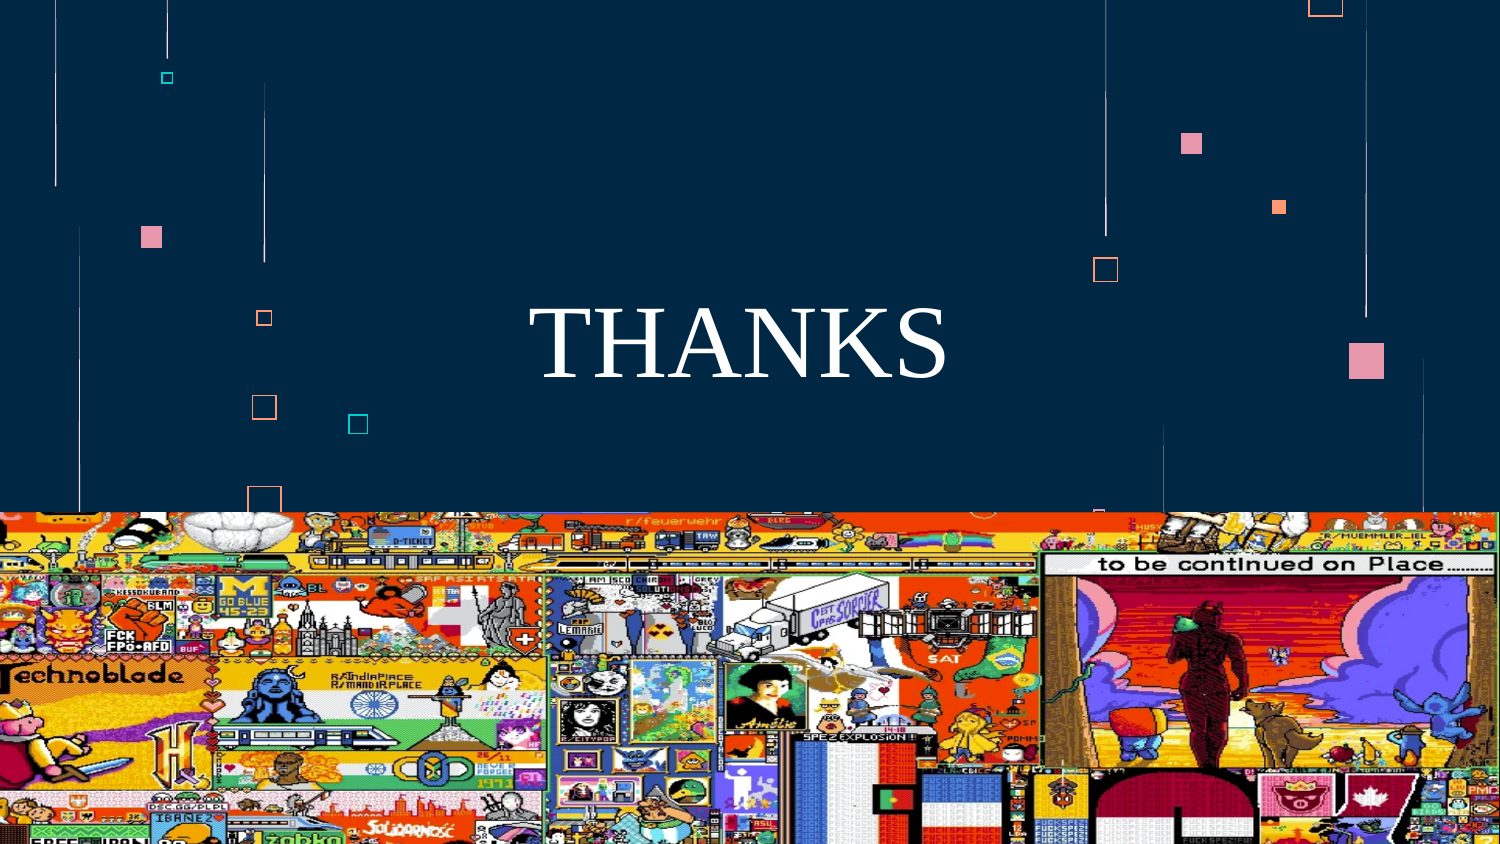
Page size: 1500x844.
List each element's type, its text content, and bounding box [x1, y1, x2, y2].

picture [0, 511, 1500, 844]
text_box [1308, 0, 1343, 17]
title THANKS [413, 229, 1067, 414]
